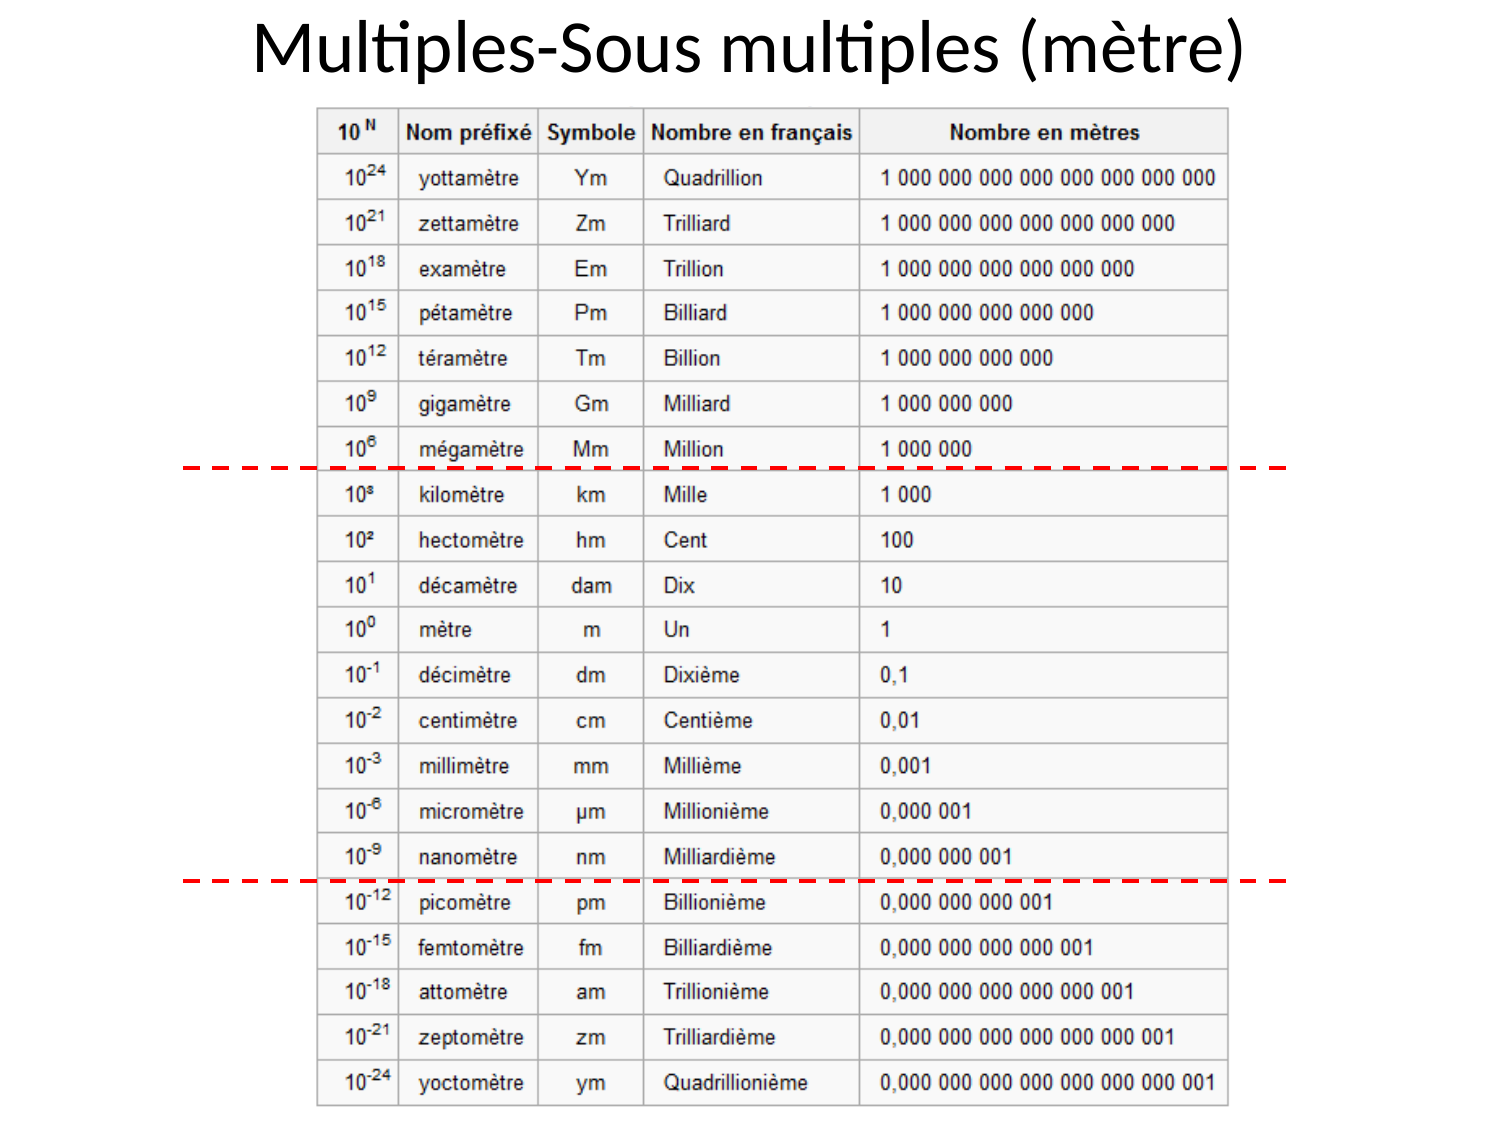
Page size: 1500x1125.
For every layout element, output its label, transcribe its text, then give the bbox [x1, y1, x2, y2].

text_box Multiples-Sous multiples (mètre) [74, 0, 1425, 136]
picture [300, 106, 1247, 467]
picture [300, 469, 1247, 881]
picture [300, 882, 1247, 1125]
